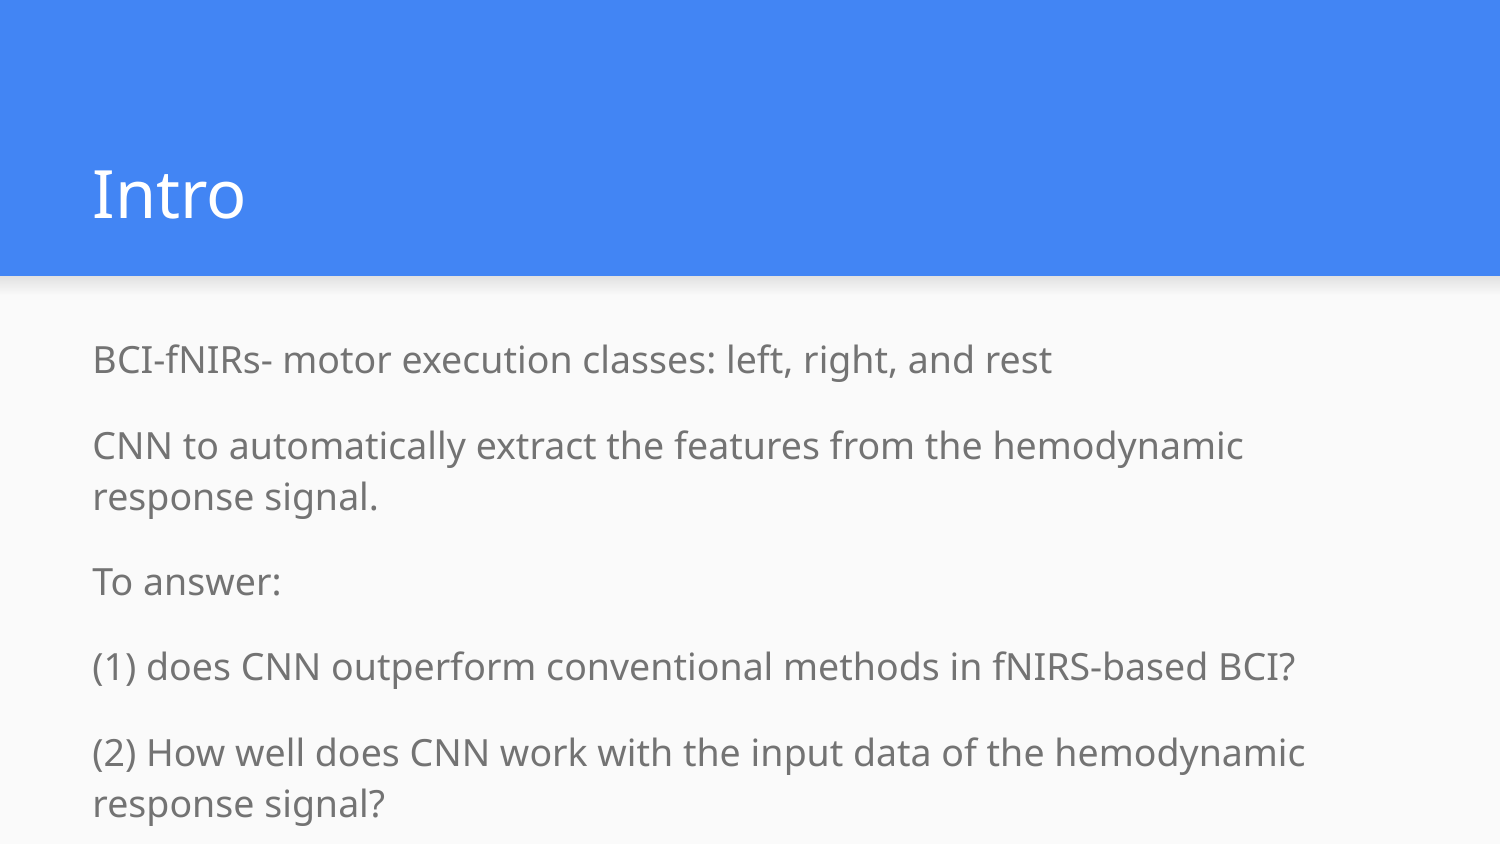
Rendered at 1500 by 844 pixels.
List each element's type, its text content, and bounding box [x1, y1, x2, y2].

title Intro [77, 121, 1427, 248]
list BCI-fNIRs- motor execution classes: left, right, and rest CNN to automatically extract the features from the hemodynamic response signal. To answer: (1) does CNN outperform conventional methods in fNIRS-based BCI? (2) How well does CNN work with the input data of the hemodynamic response signal? [77, 314, 1427, 760]
